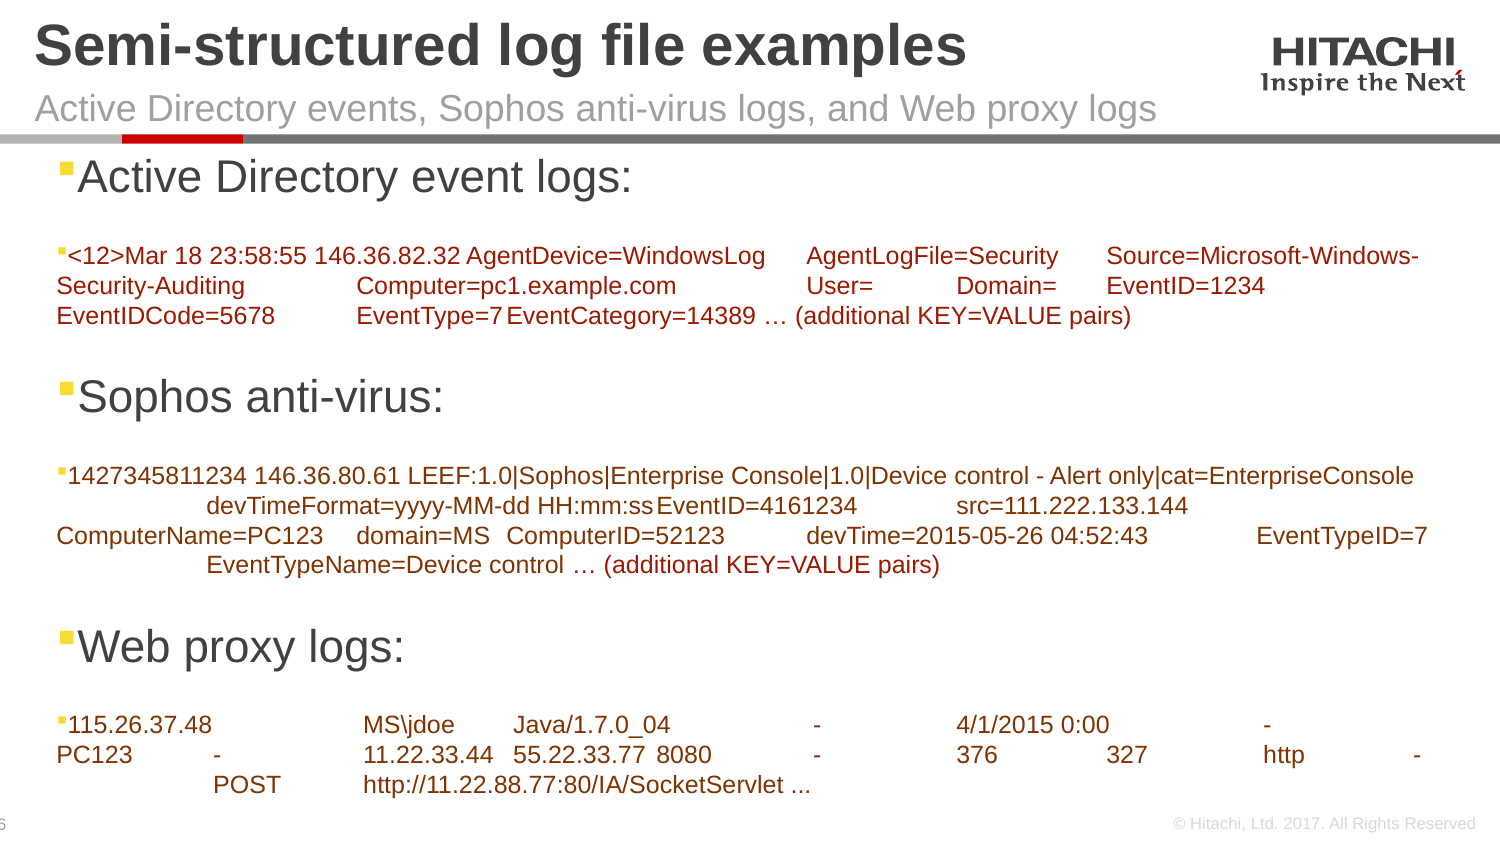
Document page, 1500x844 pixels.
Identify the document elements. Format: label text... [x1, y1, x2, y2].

title Semi-structured log file examples [19, 1, 1408, 76]
text_box Active Directory event logs: <12>Mar 18 23:58:55 146.36.82.32 AgentDevice=WindowsLog AgentLogFile=Security Source=Microsoft-Windows-Security-Auditing Computer=pc1.example.com User= Domain= EventID=1234 EventIDCode=5678 EventType=7 EventCategory=14389 … (additional KEY=VALUE pairs) Sophos anti-virus: 1427345811234 146.36.80.61 LEEF:1.0|Sophos|Enterprise Console|1.0|Device control - Alert only|cat=EnterpriseConsole devTimeFormat=yyyy-MM-dd HH:mm:ss EventID=4161234 src=111.222.133.144 ComputerName=PC123 domain=MS ComputerID=52123 devTime=2015-05-26 04:52:43 EventTypeID=7 EventTypeName=Device control … (additional KEY=VALUE pairs) Web proxy logs: 115.26.37.48 MS\jdoe Java/1.7.0_04 - 4/1/2015 0:00 - PC123 - 11.22.33.44 55.22.33.77 8080 - 376 327 http - POST http://11.22.88.77:80/IA/SocketServlet ... [41, 139, 1451, 786]
text_box Active Directory events, Sophos anti-virus logs, and Web proxy logs [19, 76, 1408, 148]
